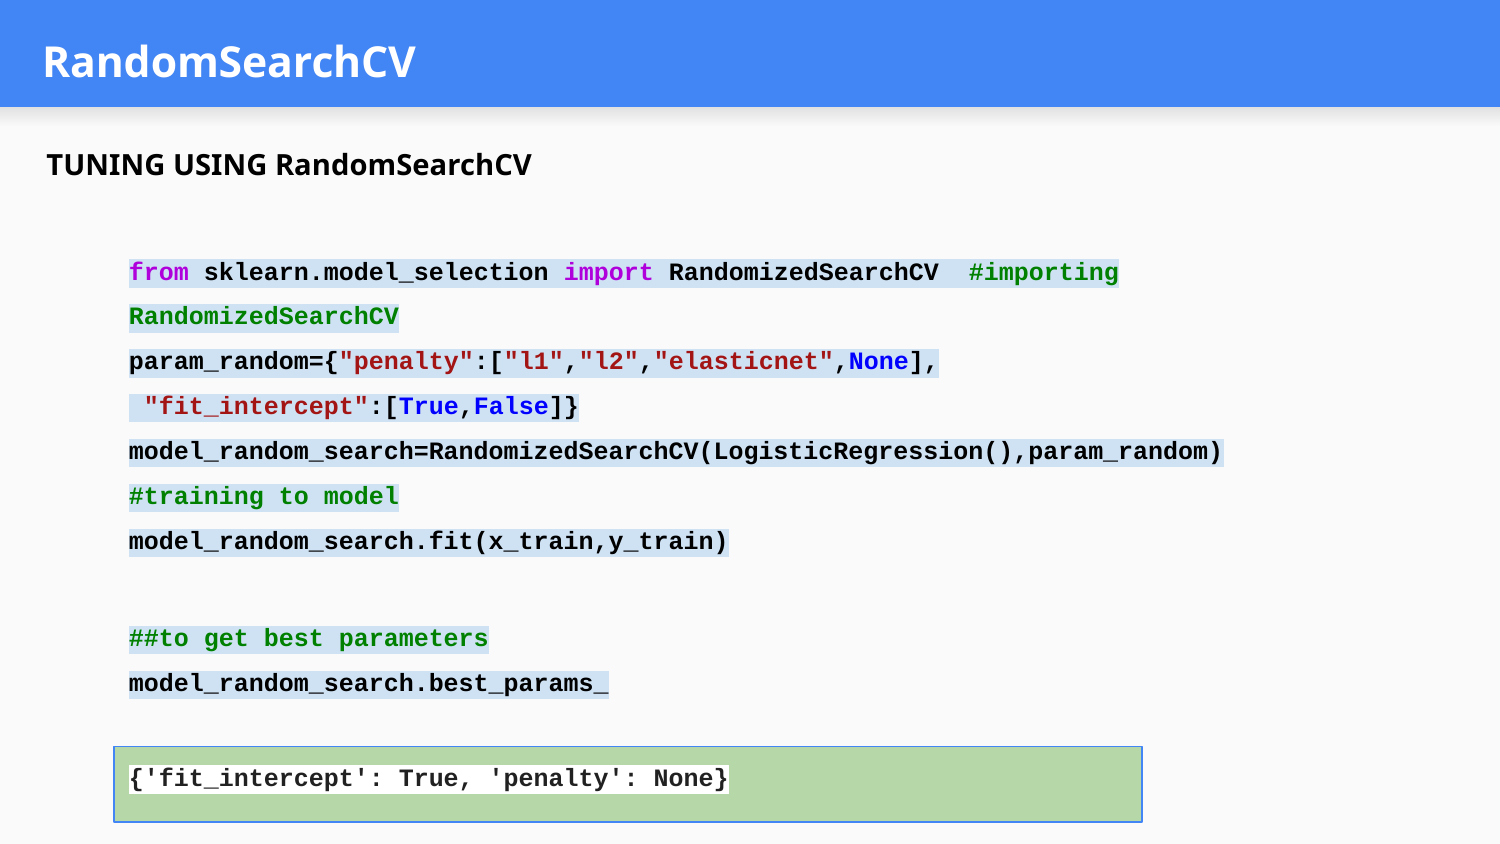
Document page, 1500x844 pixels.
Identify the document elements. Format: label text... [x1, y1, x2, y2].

text_box TUNING USING RandomSearchCV [31, 131, 714, 196]
title RandomSearchCV [16, 2, 1464, 102]
text_box ##to get best parameters model_random_search.best_params_ [113, 592, 729, 700]
text_box {'fit_intercept': True, 'penalty': None} [113, 746, 1142, 822]
text_box from sklearn.model_selection import RandomizedSearchCV #importing RandomizedSearchCV param_random={"penalty":["l1","l2","elasticnet",None], "fit_intercept":[True,False]} model_random_search=RandomizedSearchCV(LogisticRegression(),param_random) #training to model model_random_search.fit(x_train,y_train) [113, 225, 1304, 592]
